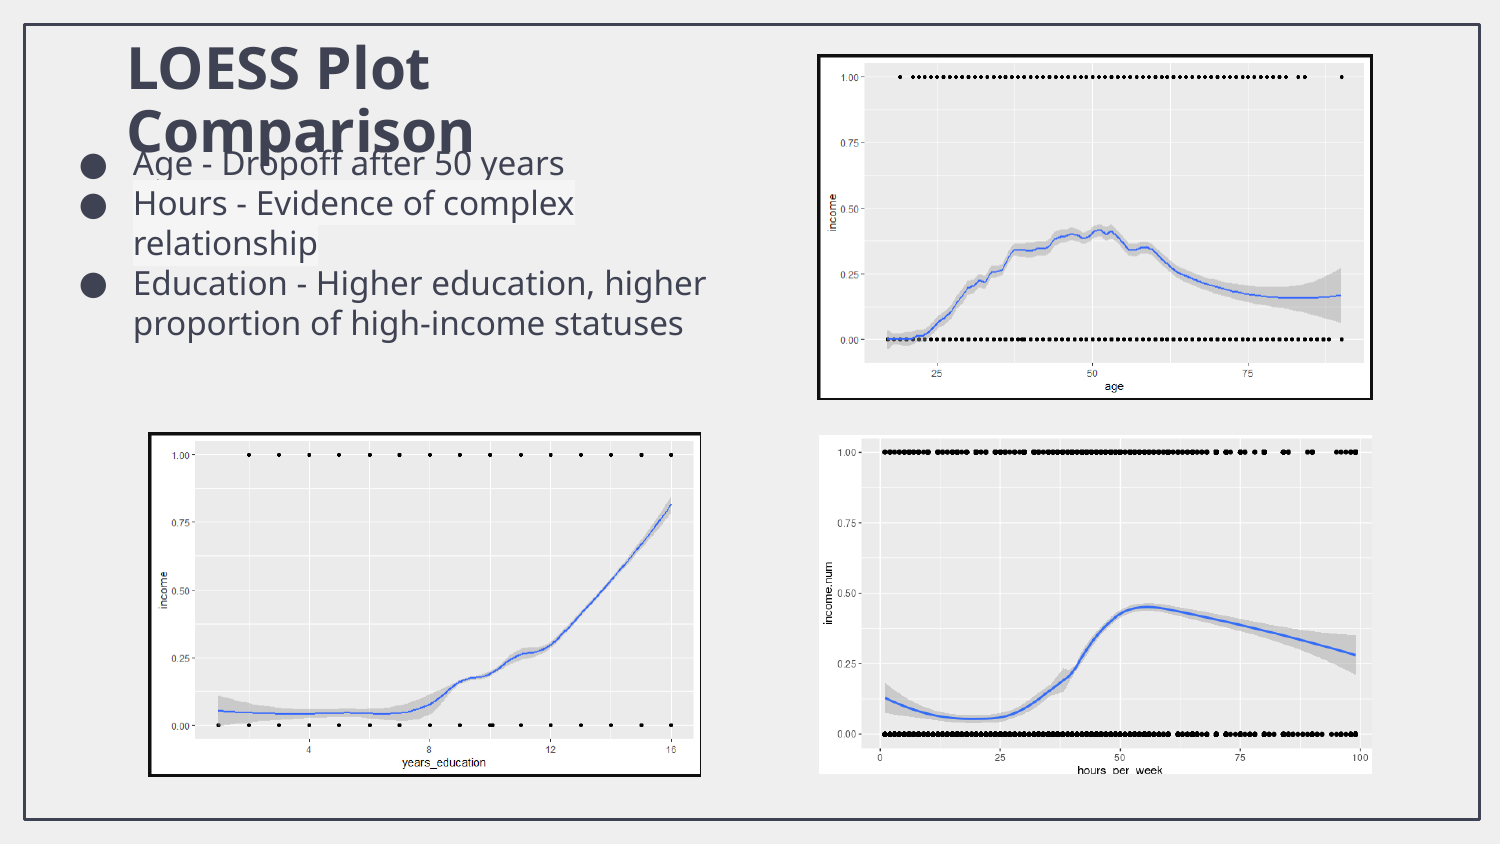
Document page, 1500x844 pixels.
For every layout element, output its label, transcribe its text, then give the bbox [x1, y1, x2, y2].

picture [819, 435, 1372, 774]
subtitle Age - Dropoff after 50 years Hours - Evidence of complex relationship Education - Higher education, higher proportion of high-income statuses [42, 127, 735, 405]
title LOESS Plot Comparison [111, 24, 782, 131]
picture [148, 431, 701, 778]
picture [817, 54, 1373, 400]
